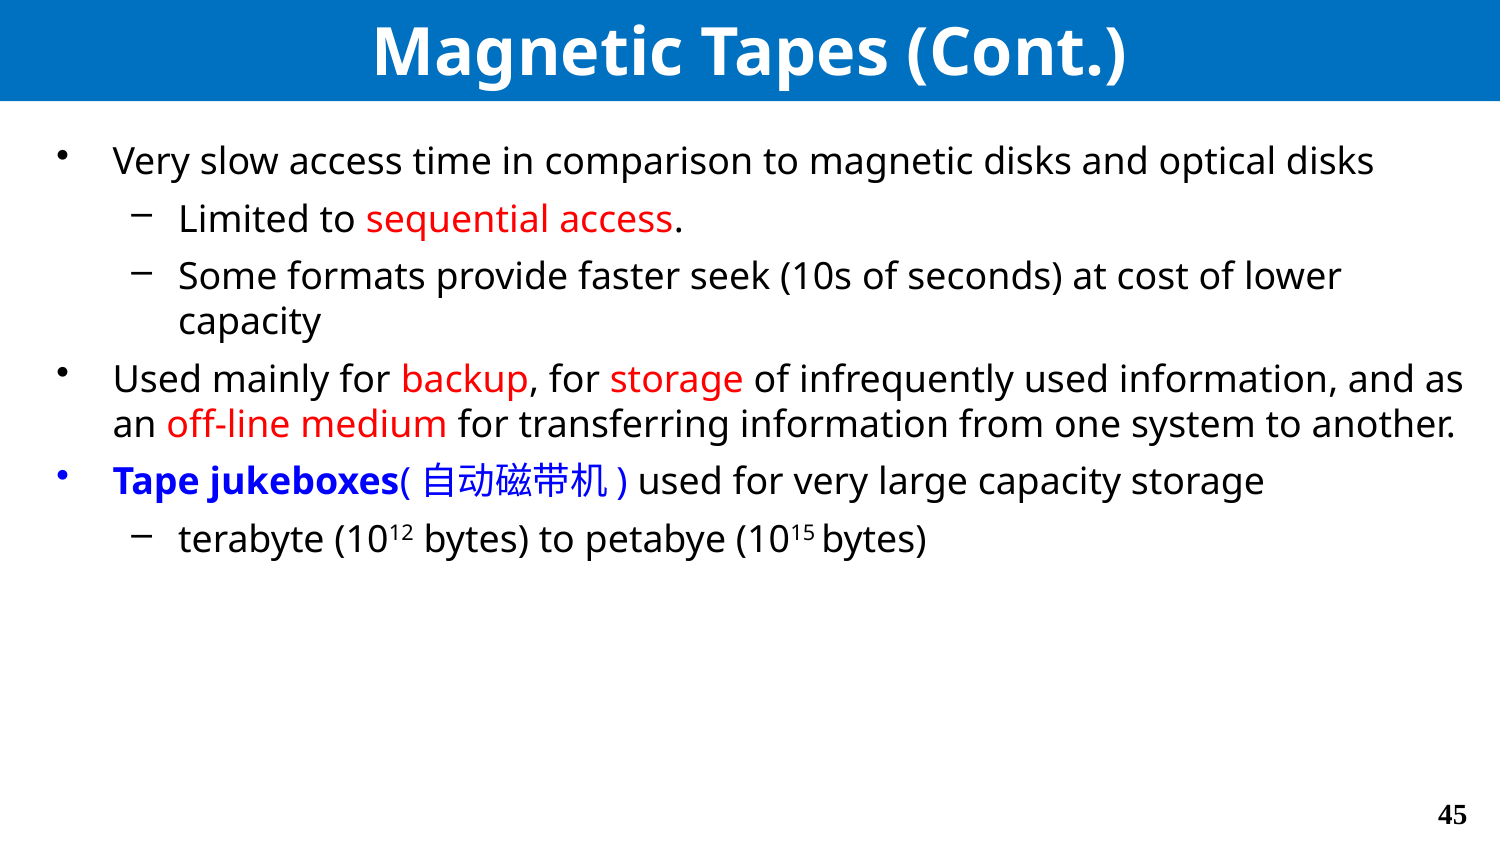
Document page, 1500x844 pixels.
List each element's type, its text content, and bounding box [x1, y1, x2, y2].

title Magnetic Tapes (Cont.) [0, 0, 1500, 102]
list Very slow access time in comparison to magnetic disks and optical disks Limited to sequential access. Some formats provide faster seek (10s of seconds) at cost of lower capacity Used mainly for backup, for storage of infrequently used information, and as an off-line medium for transferring information from one system to another. Tape jukeboxes(自动磁带机) used for very large capacity storage terabyte (1012 bytes) to petabye (1015 bytes) [41, 129, 1500, 754]
